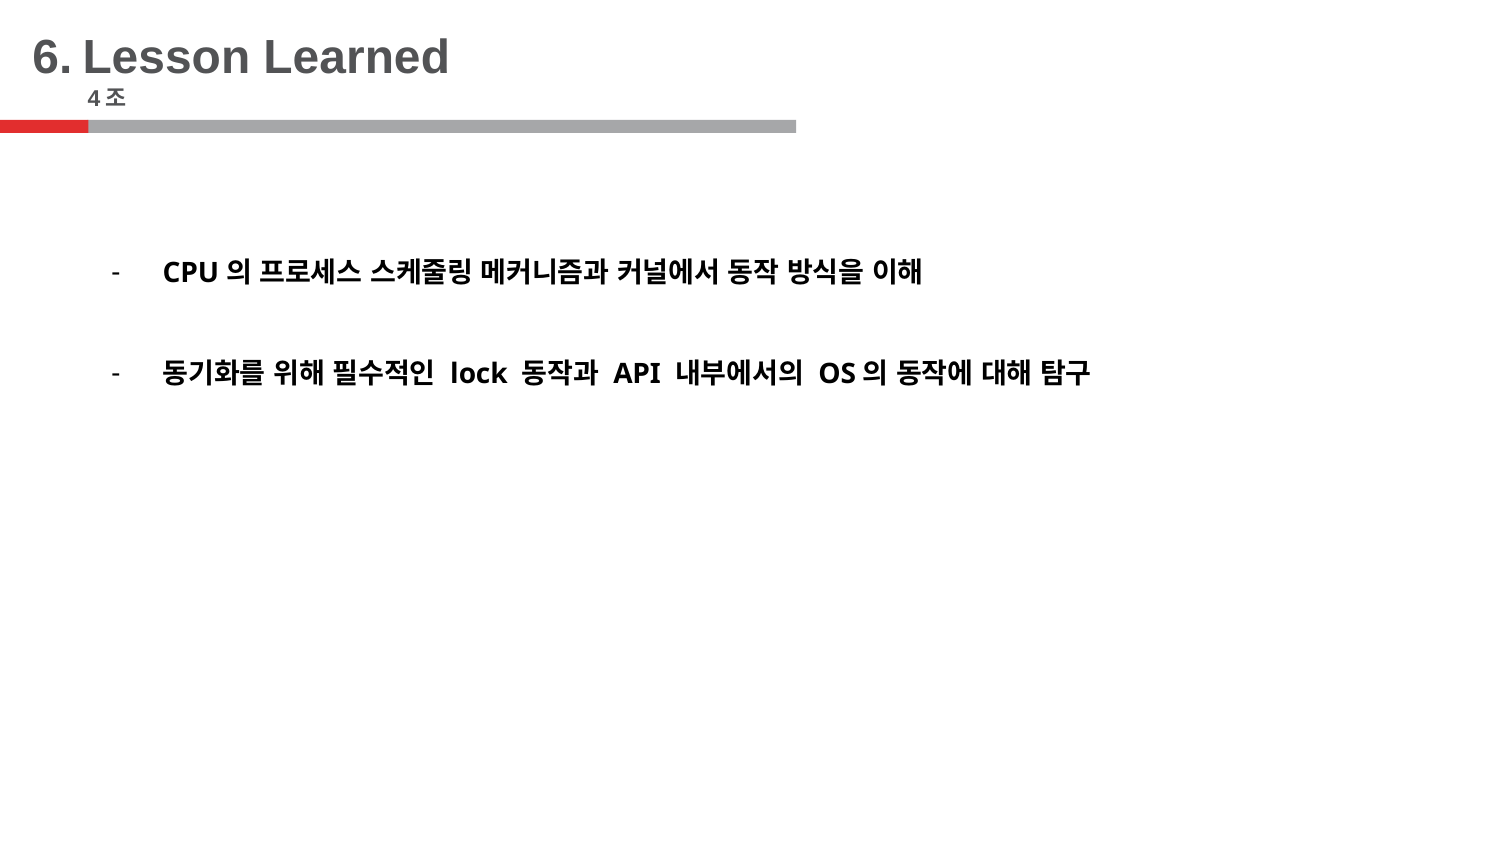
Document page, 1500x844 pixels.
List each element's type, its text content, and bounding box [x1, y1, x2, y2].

text_box Lesson Learned [75, 21, 947, 87]
text_box 6. [24, 21, 75, 87]
text_box [89, 119, 797, 133]
text_box [0, 119, 89, 133]
text_box CPU의 프로세스 스케줄링 메커니즘과 커널에서 동작 방식을 이해 동기화를 위해 필수적인 lock 동작과 API 내부에서의 OS의 동작에 대해 탐구 [72, 222, 1196, 505]
text_box 4조 [80, 80, 326, 116]
